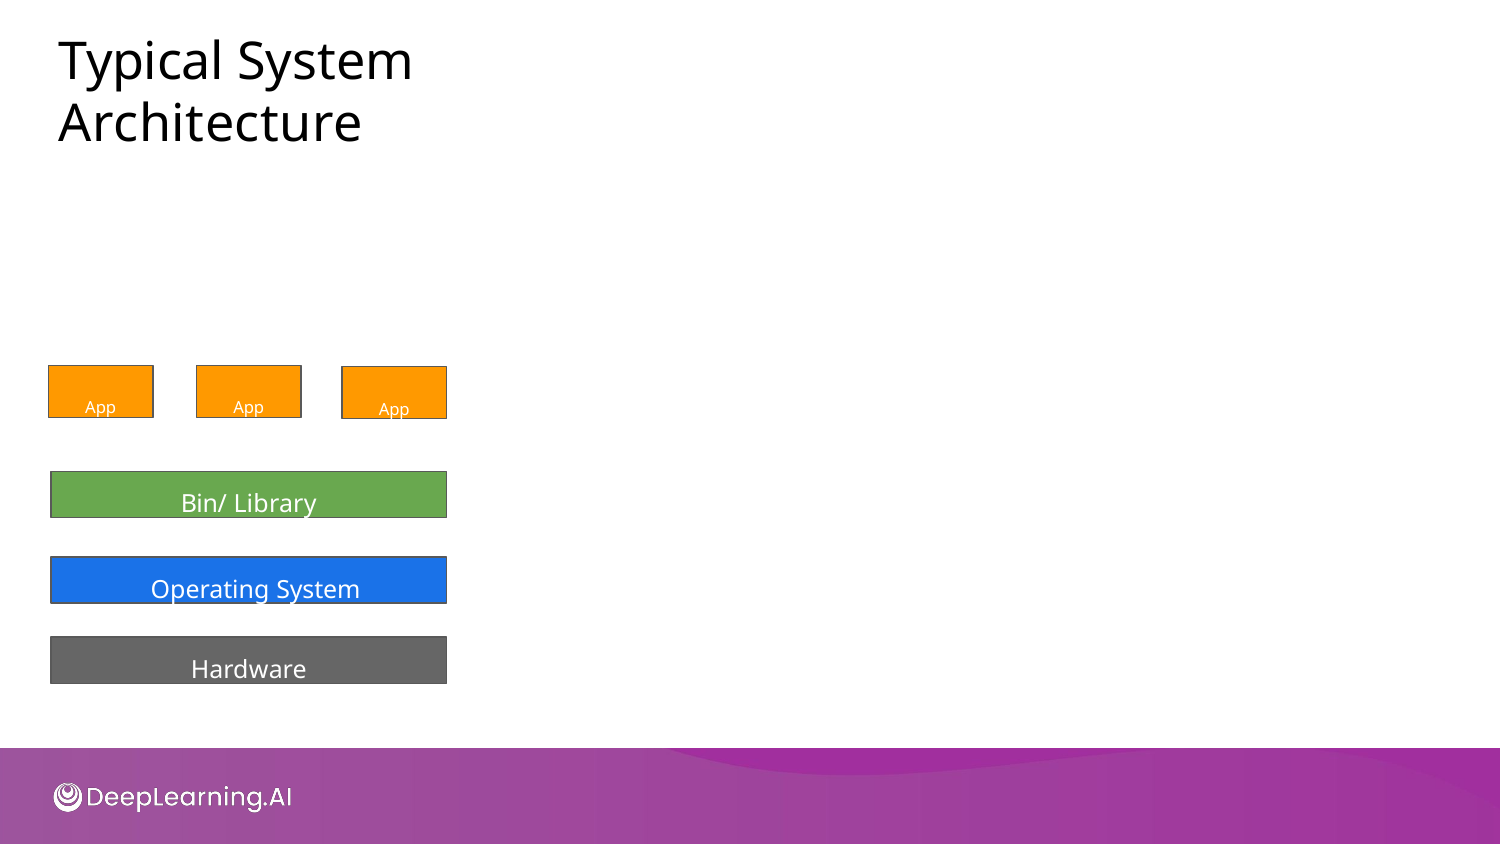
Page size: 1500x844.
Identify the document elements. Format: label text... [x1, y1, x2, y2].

text_box App [196, 365, 302, 418]
text_box App [48, 365, 153, 418]
title Typical System Architecture [56, 24, 703, 169]
text_box App [341, 366, 447, 419]
text_box Bin/ Library [51, 471, 447, 518]
text_box Operating System [51, 557, 447, 604]
picture [0, 748, 1500, 844]
text_box Hardware [51, 637, 447, 684]
